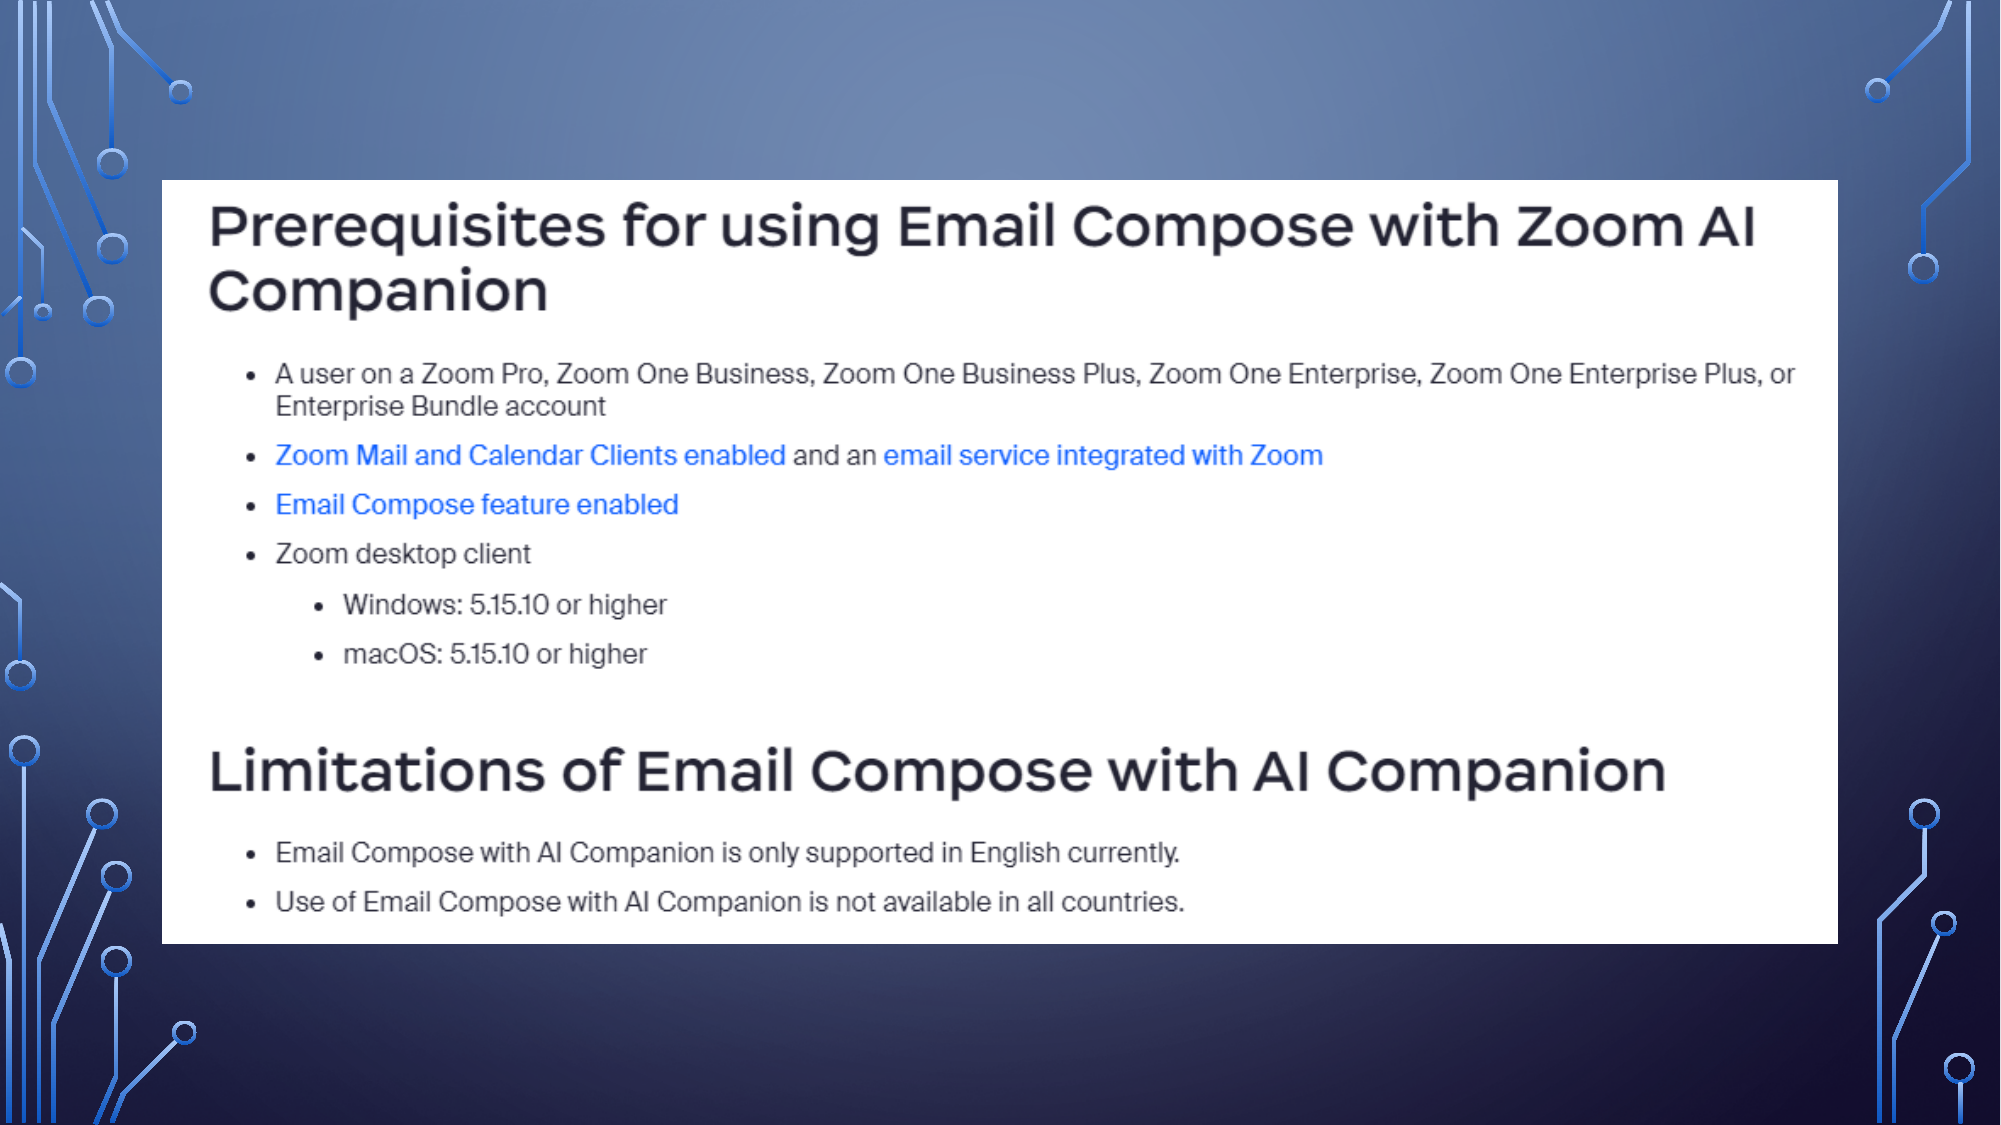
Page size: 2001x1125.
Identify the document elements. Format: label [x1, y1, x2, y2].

picture [161, 180, 1839, 945]
